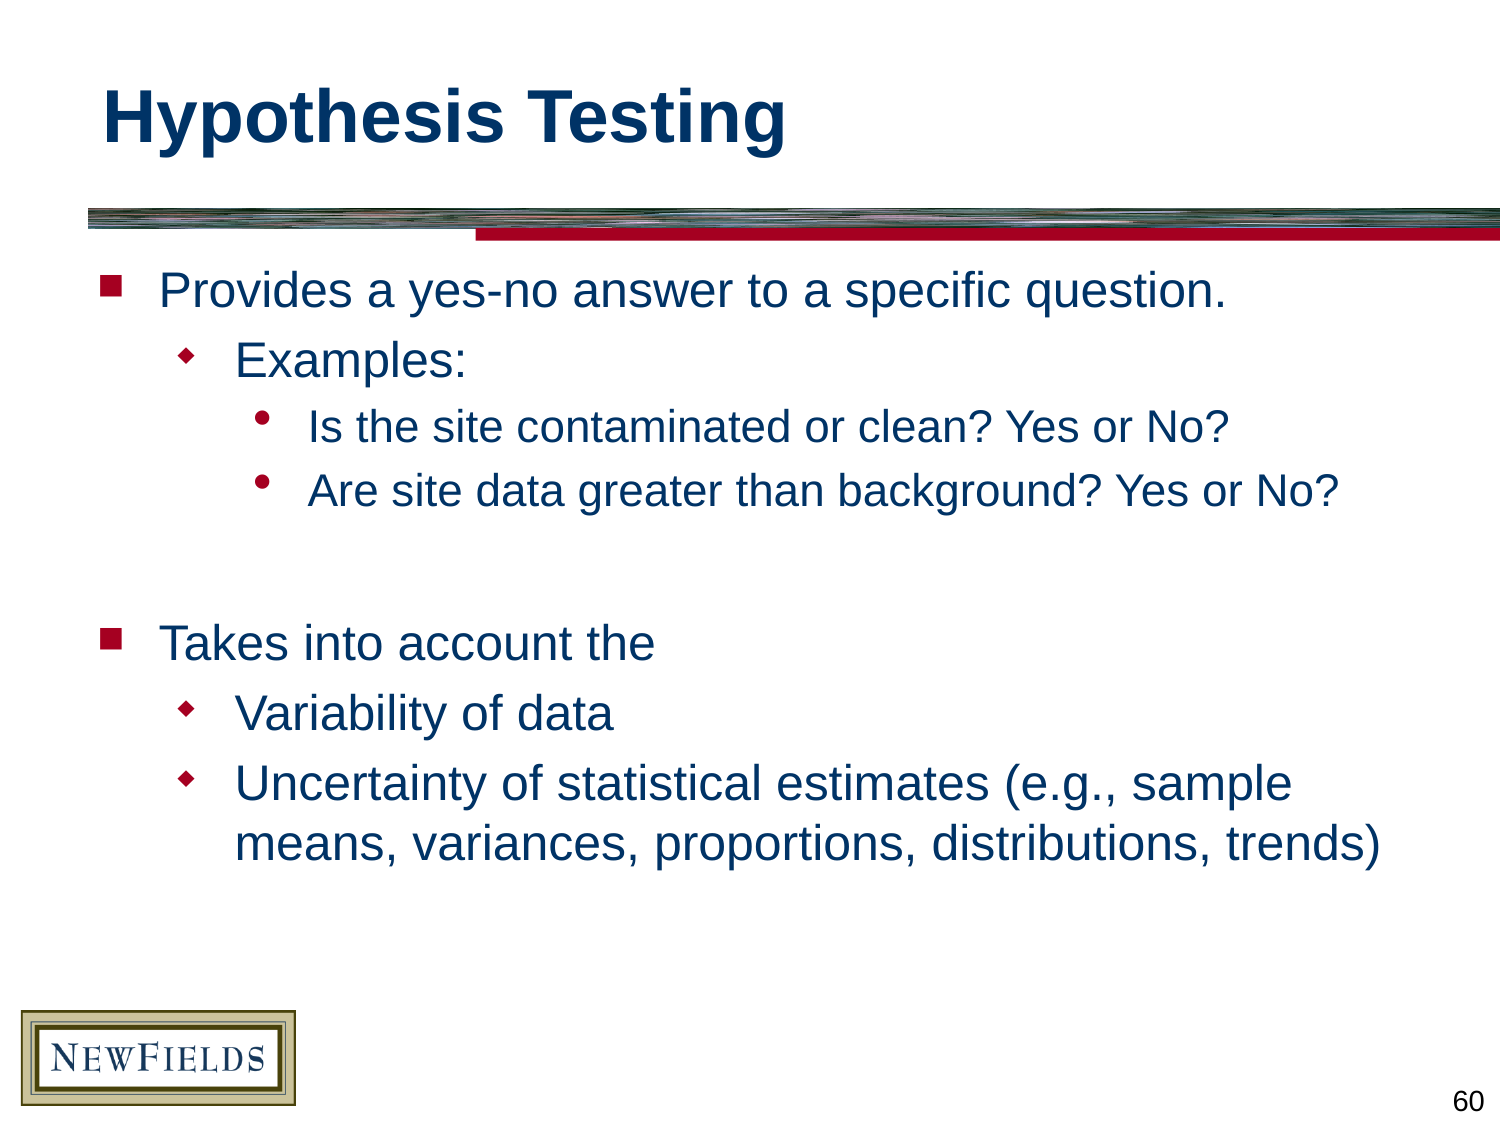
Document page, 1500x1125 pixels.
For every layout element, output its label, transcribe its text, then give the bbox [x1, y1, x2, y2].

slide_number 60 [1187, 1049, 1500, 1125]
title Hypothesis Testing [87, 24, 1426, 213]
picture [20, 1010, 296, 1106]
list Provides a yes-no answer to a specific question. Examples: Is the site contaminated or clean? Yes or No? Are site data greater than background? Yes or No? Takes into account the Variability of data Uncertainty of statistical estimates (e.g., sample means, variances, proportions, distributions, trends) [87, 250, 1426, 1001]
picture [88, 208, 1500, 229]
